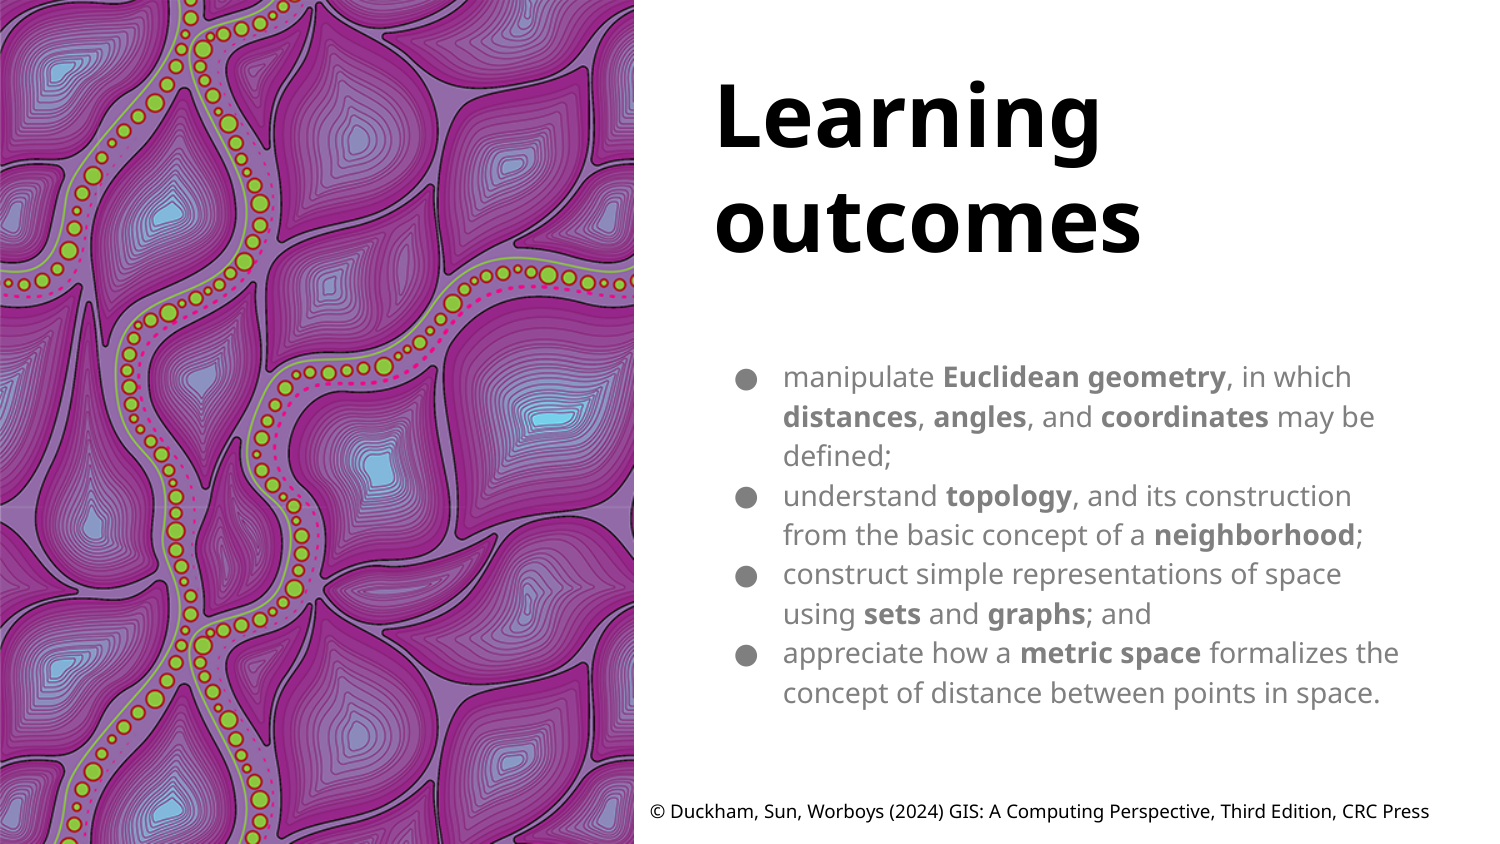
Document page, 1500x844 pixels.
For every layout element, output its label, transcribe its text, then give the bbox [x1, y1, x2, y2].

picture [0, 0, 634, 844]
subtitle manipulate Euclidean geometry, in which distances, angles, and coordinates may be defined; understand topology, and its construction from the basic concept of a neighborhood; construct simple representations of space using sets and graphs; and appreciate how a metric space formalizes the concept of distance between points in space. [698, 339, 1423, 754]
title Learning outcomes [698, 43, 1423, 286]
